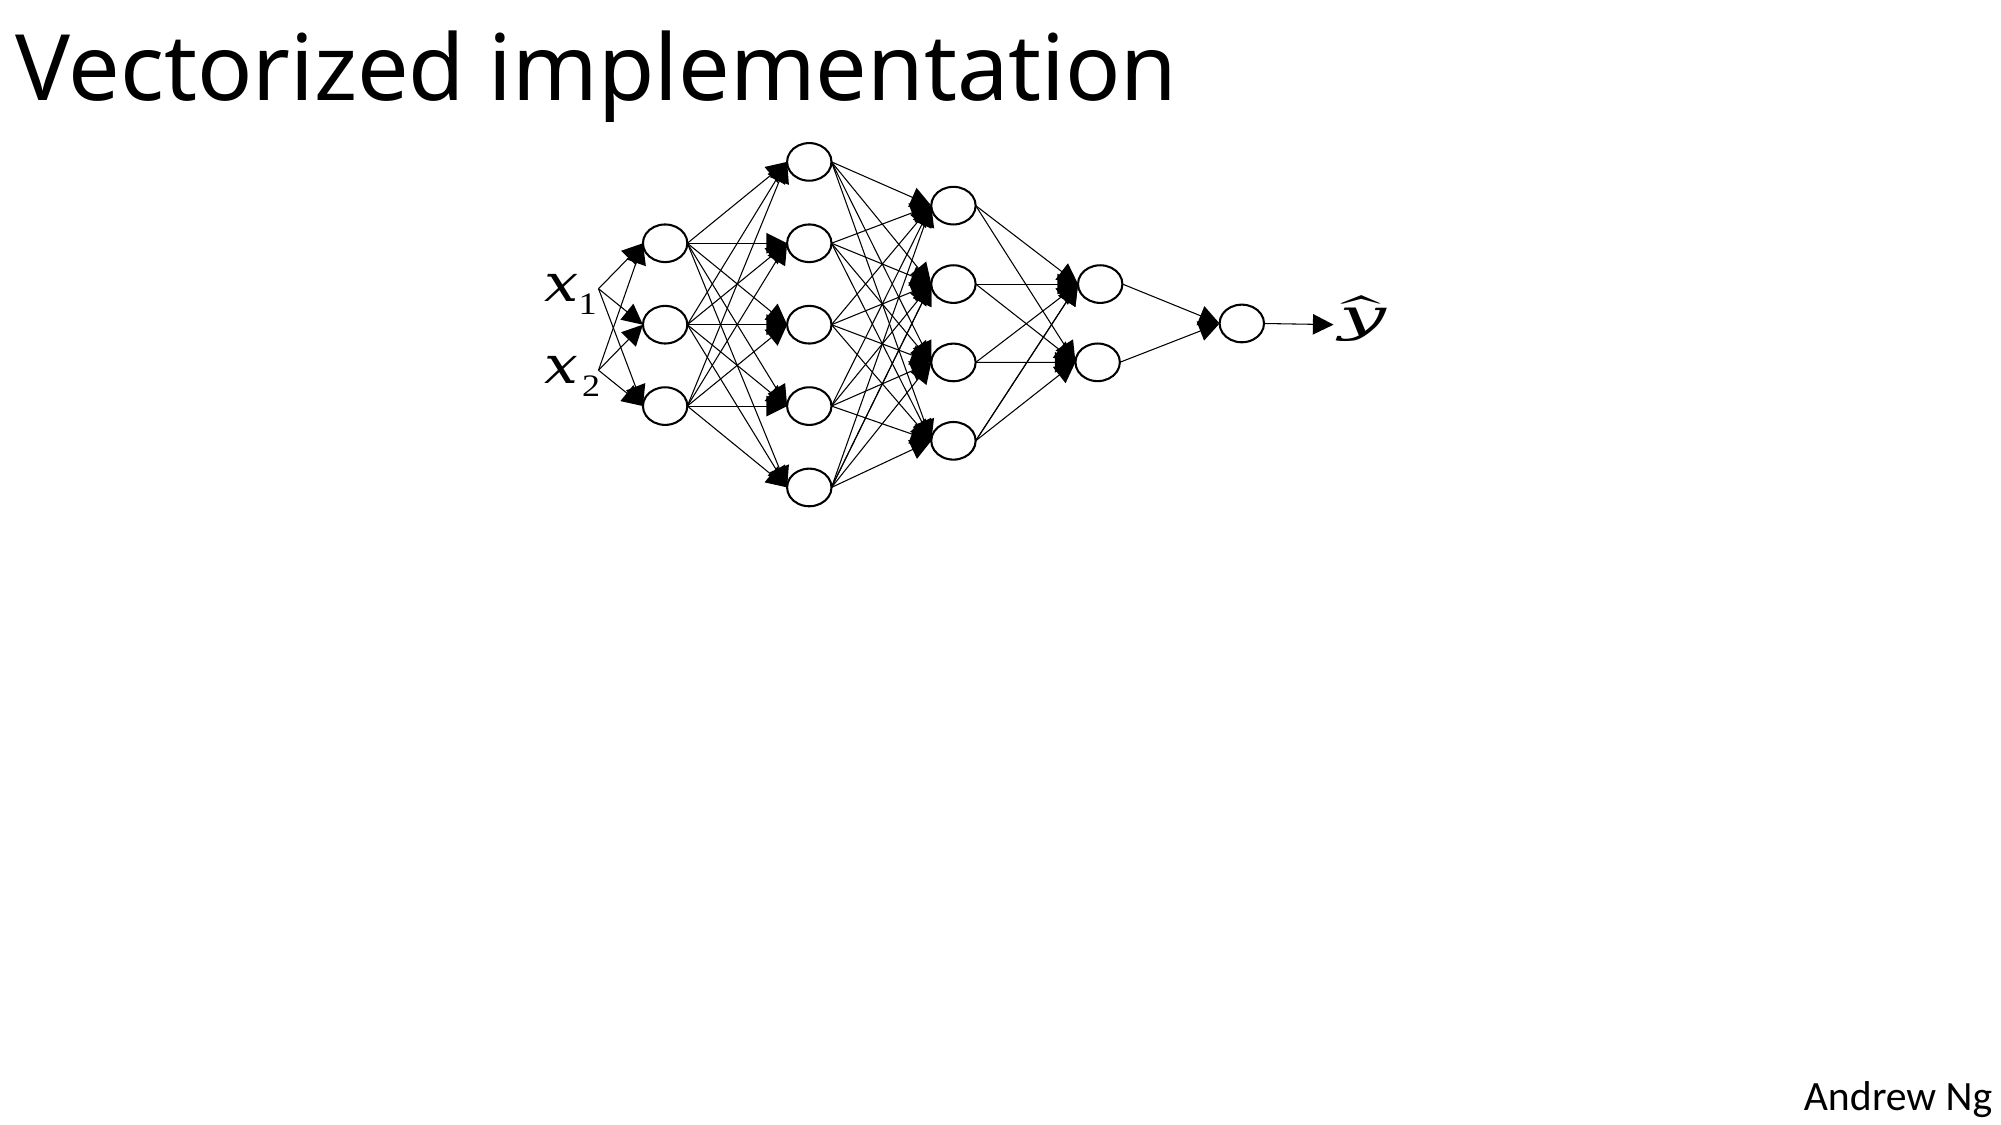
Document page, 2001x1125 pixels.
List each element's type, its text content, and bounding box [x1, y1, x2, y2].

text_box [540, 142, 1394, 507]
text_box Vectorized implementation [0, 0, 1725, 180]
